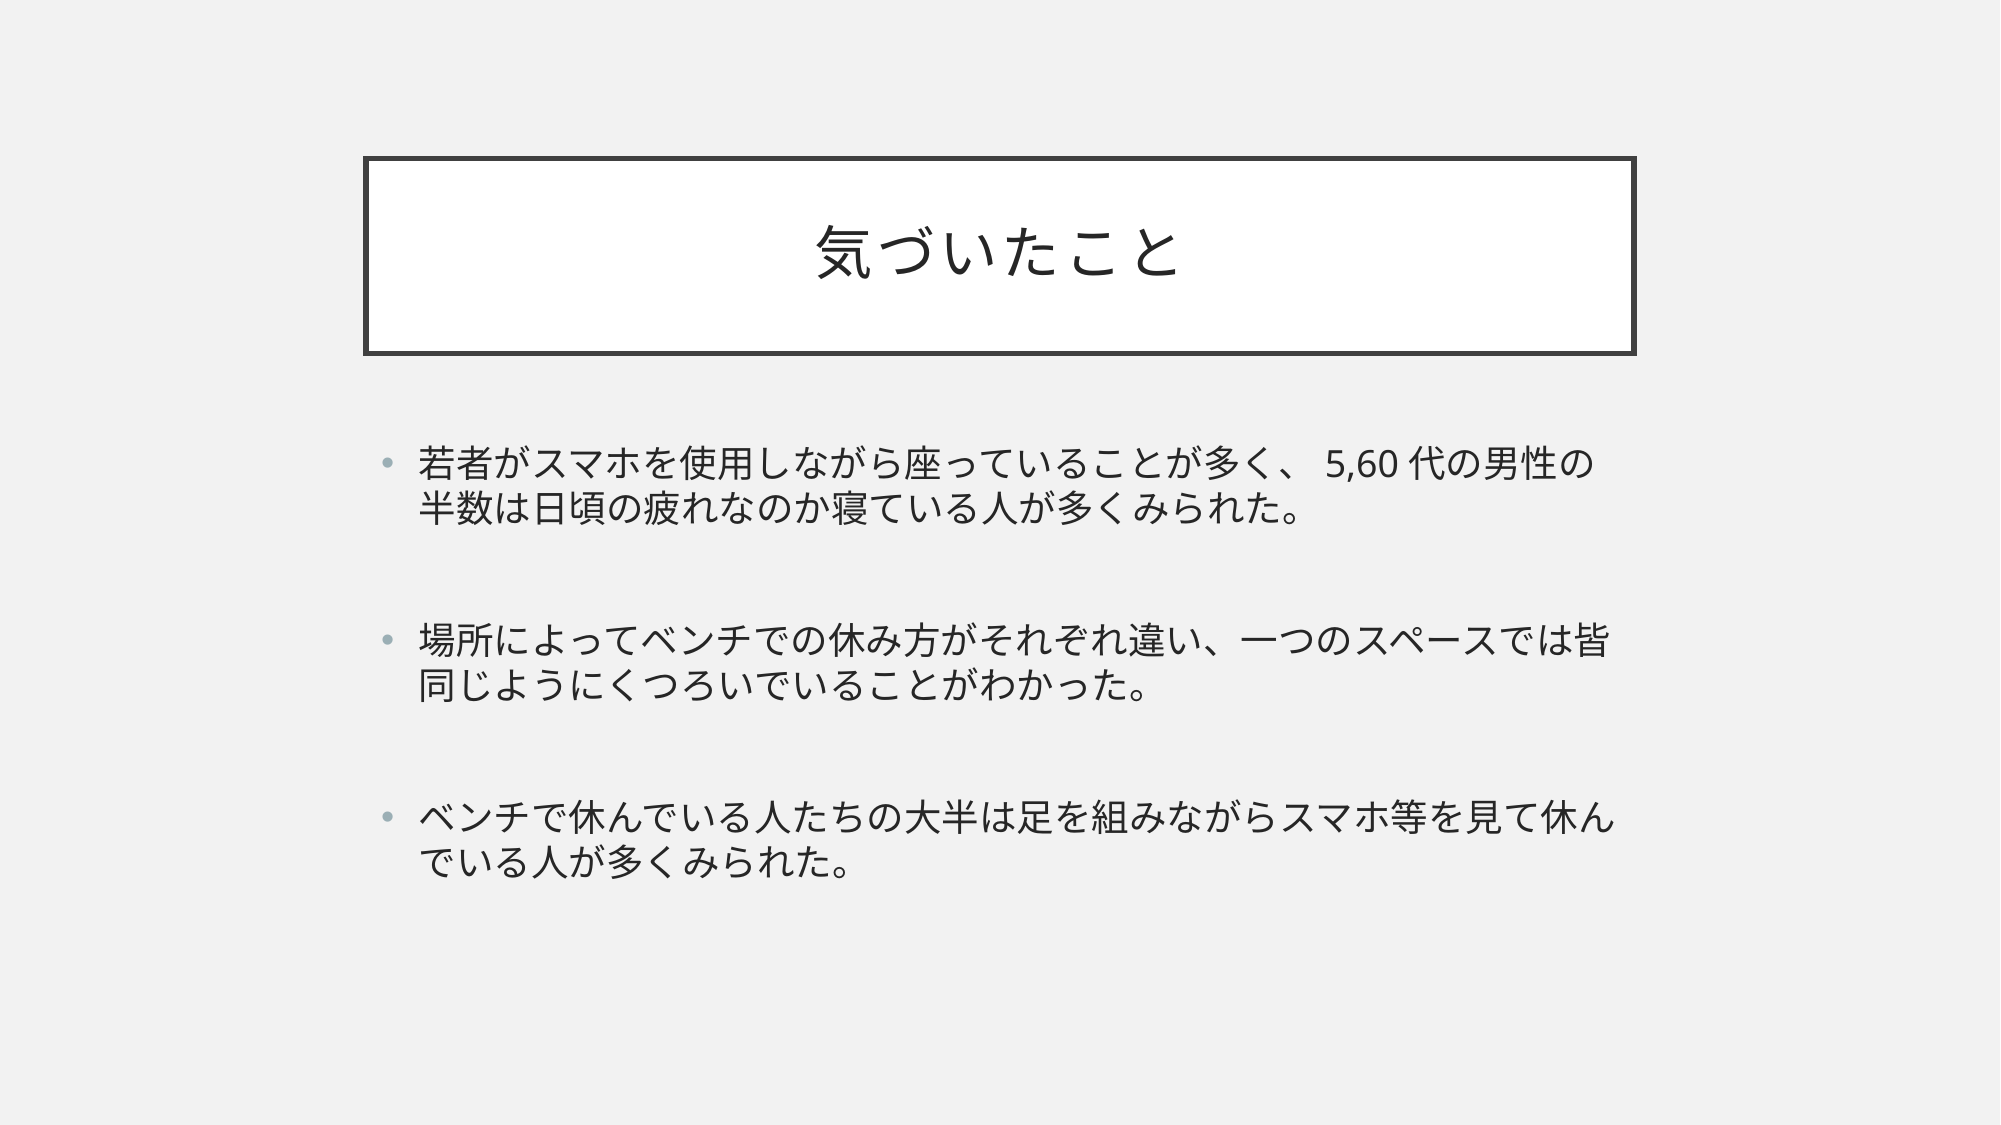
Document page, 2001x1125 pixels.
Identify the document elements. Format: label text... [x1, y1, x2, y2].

title 気づいたこと [363, 156, 1637, 356]
list 若者がスマホを使用しながら座っていることが多く、5,60代の男性の半数は日頃の疲れなのか寝ている人が多くみられた。 場所によってベンチでの休み方がそれぞれ違い、一つのスペースでは皆同じようにくつろいでいることがわかった。 ベンチで休んでいる人たちの大半は足を組みながらスマホ等を見て休んでいる人が多くみられた。 [366, 432, 1634, 942]
